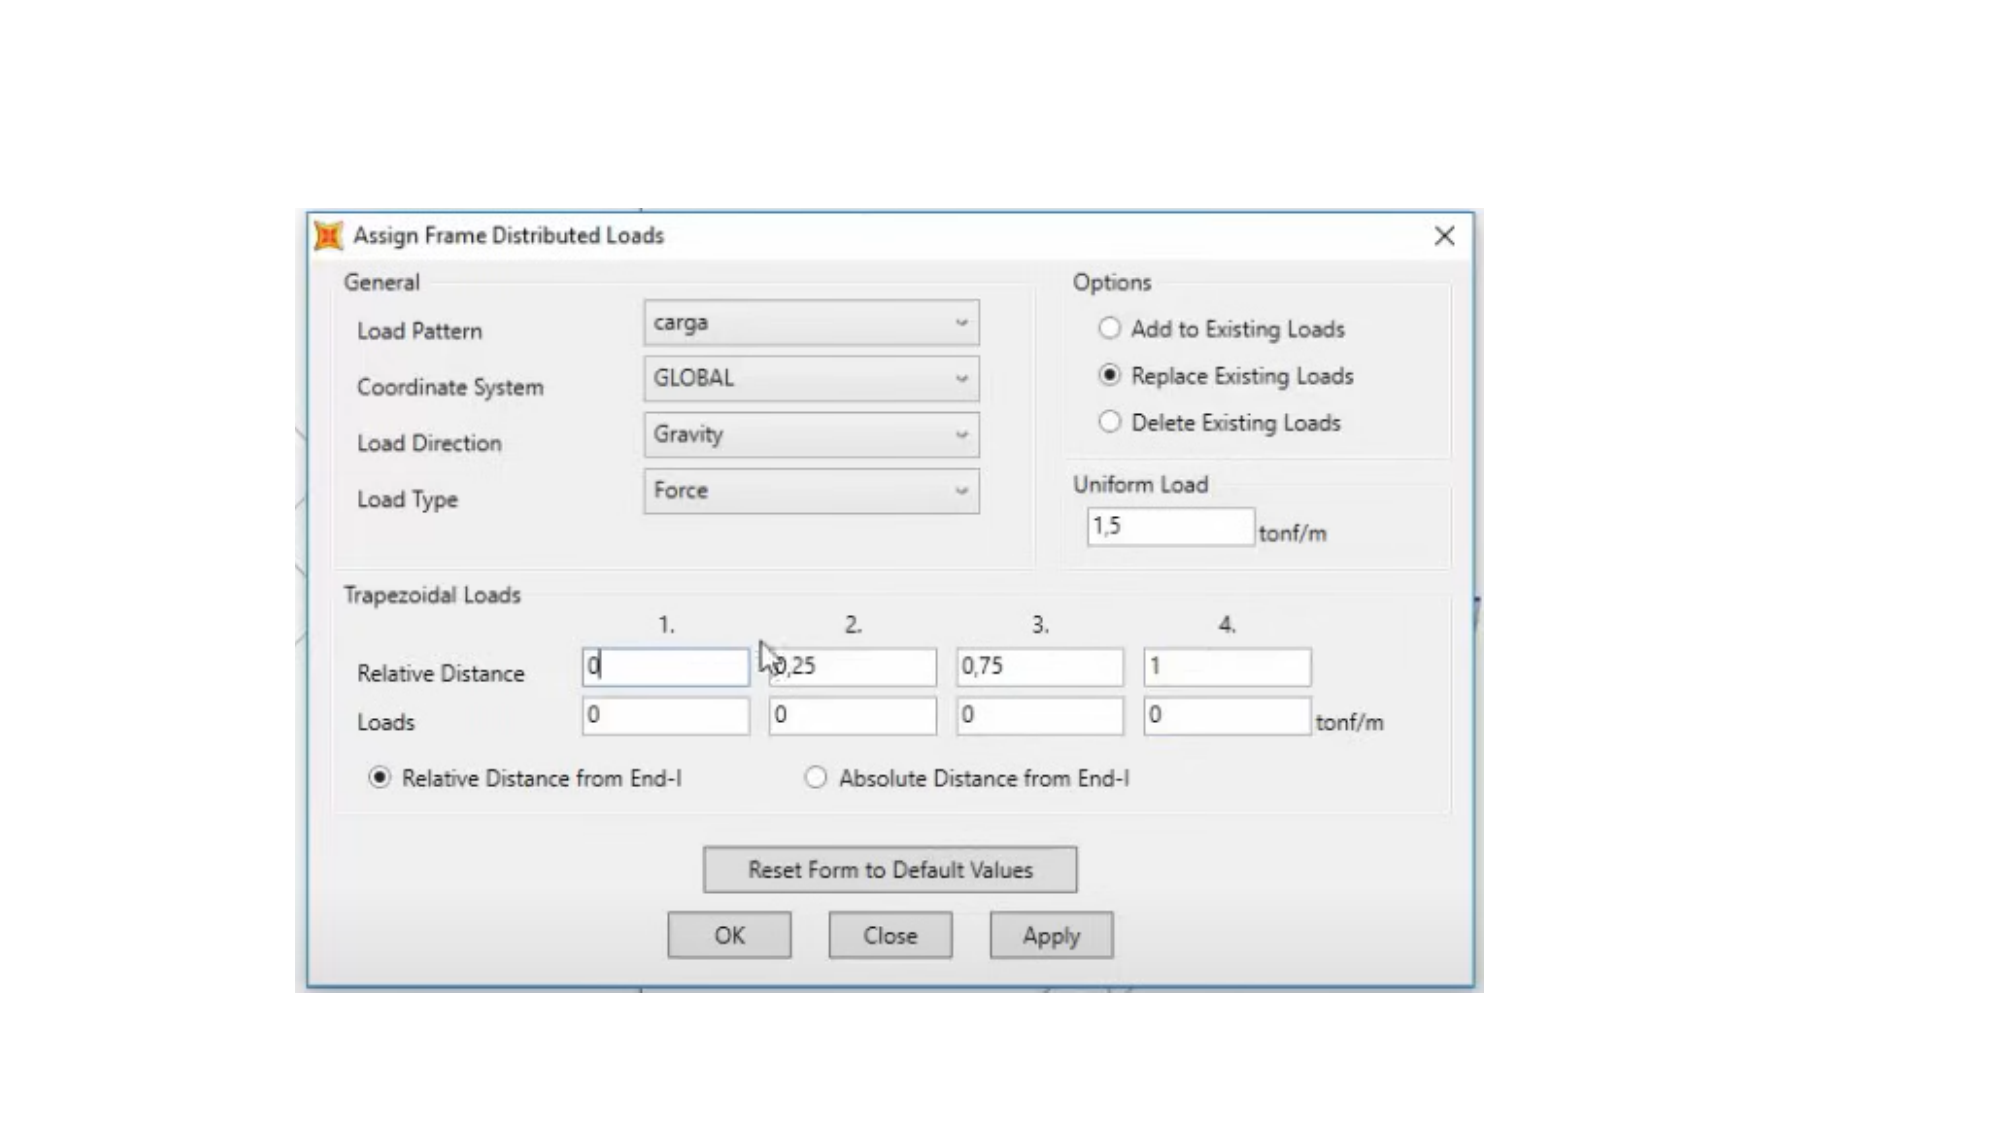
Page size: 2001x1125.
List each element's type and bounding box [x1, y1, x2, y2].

list [294, 207, 1485, 994]
